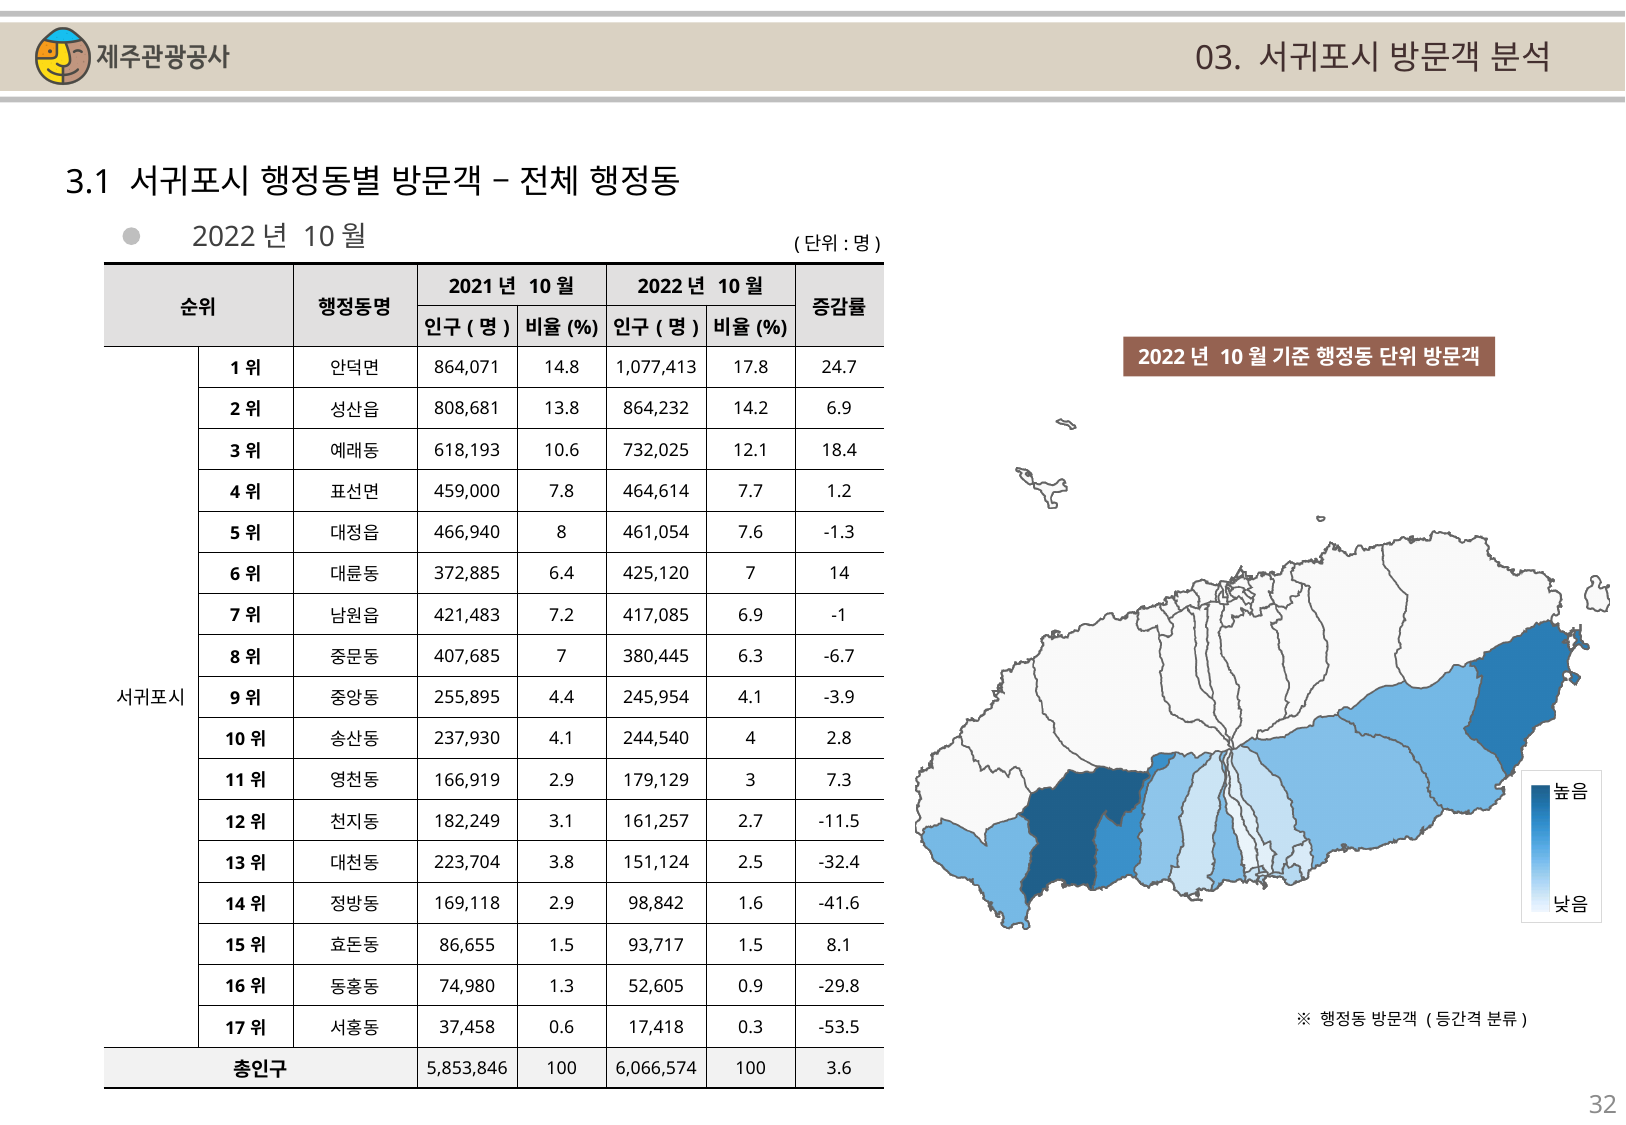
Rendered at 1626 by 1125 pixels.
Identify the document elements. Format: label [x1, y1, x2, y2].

table_cell [607, 429, 706, 469]
table_cell [707, 594, 795, 634]
table_cell [294, 594, 417, 634]
table_cell [199, 594, 293, 634]
table_cell [707, 512, 795, 552]
table_cell [707, 306, 795, 346]
table_cell [707, 800, 795, 840]
table_cell [607, 841, 706, 882]
text_box [779, 224, 896, 262]
table_cell [199, 347, 293, 387]
table_cell [796, 924, 884, 964]
table_cell [607, 594, 706, 634]
table_cell [418, 1048, 517, 1087]
text_box [176, 210, 383, 260]
table_cell [199, 841, 293, 882]
table_cell [199, 718, 293, 758]
table_cell [607, 883, 706, 923]
table_header [294, 265, 417, 346]
table_header [418, 265, 606, 305]
table_cell [418, 388, 517, 428]
table_cell [796, 553, 884, 593]
table_cell [418, 1006, 517, 1047]
table_cell [796, 800, 884, 840]
table_cell [518, 924, 606, 964]
table_cell [294, 553, 417, 593]
table_cell [418, 306, 517, 346]
table_cell [418, 347, 517, 387]
table_cell [796, 347, 884, 387]
table_cell [707, 470, 795, 511]
table_header [796, 265, 884, 346]
slide_number [1251, 1063, 1618, 1123]
table_cell [418, 635, 517, 676]
table_cell [607, 306, 706, 346]
table_cell [707, 883, 795, 923]
table_cell [707, 677, 795, 717]
table_cell [199, 1006, 293, 1047]
table_cell [199, 470, 293, 511]
table_cell [199, 965, 293, 1005]
table_cell [199, 429, 293, 469]
table_cell [418, 965, 517, 1005]
table_cell [418, 759, 517, 799]
table_cell [294, 347, 417, 387]
table_cell [707, 841, 795, 882]
table_cell [607, 1006, 706, 1047]
table_cell [199, 635, 293, 676]
table_cell [294, 718, 417, 758]
table_cell [518, 677, 606, 717]
table_cell [518, 553, 606, 593]
table_header [607, 265, 795, 305]
table_cell [199, 553, 293, 593]
table_cell [418, 841, 517, 882]
table_cell [418, 553, 517, 593]
table_cell [796, 512, 884, 552]
table_cell [199, 883, 293, 923]
table_cell [707, 553, 795, 593]
table_cell [518, 718, 606, 758]
table_cell [796, 841, 884, 882]
table_cell [294, 800, 417, 840]
text_box [1521, 770, 1618, 925]
table_cell [707, 388, 795, 428]
table_cell [294, 841, 417, 882]
table_cell [607, 800, 706, 840]
table_cell [707, 1006, 795, 1047]
table_cell [418, 718, 517, 758]
table_cell [796, 965, 884, 1005]
table_cell [294, 388, 417, 428]
table_cell [518, 841, 606, 882]
text_box [50, 152, 1144, 208]
table_cell [518, 965, 606, 1005]
table_cell [294, 883, 417, 923]
table_cell [518, 512, 606, 552]
table_cell [294, 677, 417, 717]
table_cell [294, 965, 417, 1005]
table_cell [607, 759, 706, 799]
table_cell [796, 429, 884, 469]
table_cell [707, 924, 795, 964]
table_cell [607, 388, 706, 428]
table_cell [418, 800, 517, 840]
table_cell [199, 800, 293, 840]
table_cell [796, 1048, 884, 1087]
table_cell [294, 429, 417, 469]
table_cell [518, 429, 606, 469]
table_cell [518, 1006, 606, 1047]
table_cell [707, 429, 795, 469]
table_cell [518, 470, 606, 511]
table_cell [104, 347, 198, 1047]
table_cell [796, 759, 884, 799]
text_box [1042, 28, 1595, 84]
table_cell [518, 594, 606, 634]
table_cell [518, 1048, 606, 1087]
table_cell [418, 883, 517, 923]
table_cell [104, 1048, 417, 1087]
table_cell [607, 553, 706, 593]
table_cell [607, 347, 706, 387]
table_cell [418, 470, 517, 511]
table_cell [607, 512, 706, 552]
table_cell [294, 1006, 417, 1047]
table_cell [607, 635, 706, 676]
table_cell [707, 347, 795, 387]
table_cell [418, 429, 517, 469]
picture [915, 236, 1610, 1112]
table_cell [796, 470, 884, 511]
table_header [104, 265, 293, 346]
table_cell [199, 759, 293, 799]
table_cell [294, 470, 417, 511]
table_cell [607, 965, 706, 1005]
table_cell [418, 594, 517, 634]
table_cell [796, 388, 884, 428]
table_cell [707, 718, 795, 758]
table_cell [199, 924, 293, 964]
table_cell [707, 759, 795, 799]
text_box [121, 226, 141, 246]
table_cell [418, 512, 517, 552]
table_cell [607, 924, 706, 964]
table_cell [518, 883, 606, 923]
table_cell [418, 677, 517, 717]
table_cell [518, 306, 606, 346]
table_cell [796, 718, 884, 758]
table_cell [294, 512, 417, 552]
table_cell [418, 924, 517, 964]
table_cell [607, 1048, 706, 1087]
table_cell [607, 677, 706, 717]
table_cell [796, 635, 884, 676]
table_cell [796, 1006, 884, 1047]
table_cell [796, 883, 884, 923]
table_cell [199, 388, 293, 428]
table_cell [294, 635, 417, 676]
table_cell [518, 347, 606, 387]
table_cell [707, 1048, 795, 1087]
table_cell [518, 800, 606, 840]
table_cell [707, 965, 795, 1005]
table_cell [796, 677, 884, 717]
table_cell [518, 759, 606, 799]
table_cell [607, 470, 706, 511]
picture [31, 26, 232, 87]
table_cell [796, 594, 884, 634]
table_cell [199, 512, 293, 552]
table_cell [294, 759, 417, 799]
table_cell [294, 924, 417, 964]
table_cell [707, 635, 795, 676]
table_cell [199, 677, 293, 717]
table_cell [518, 388, 606, 428]
table_cell [518, 635, 606, 676]
table_cell [607, 718, 706, 758]
